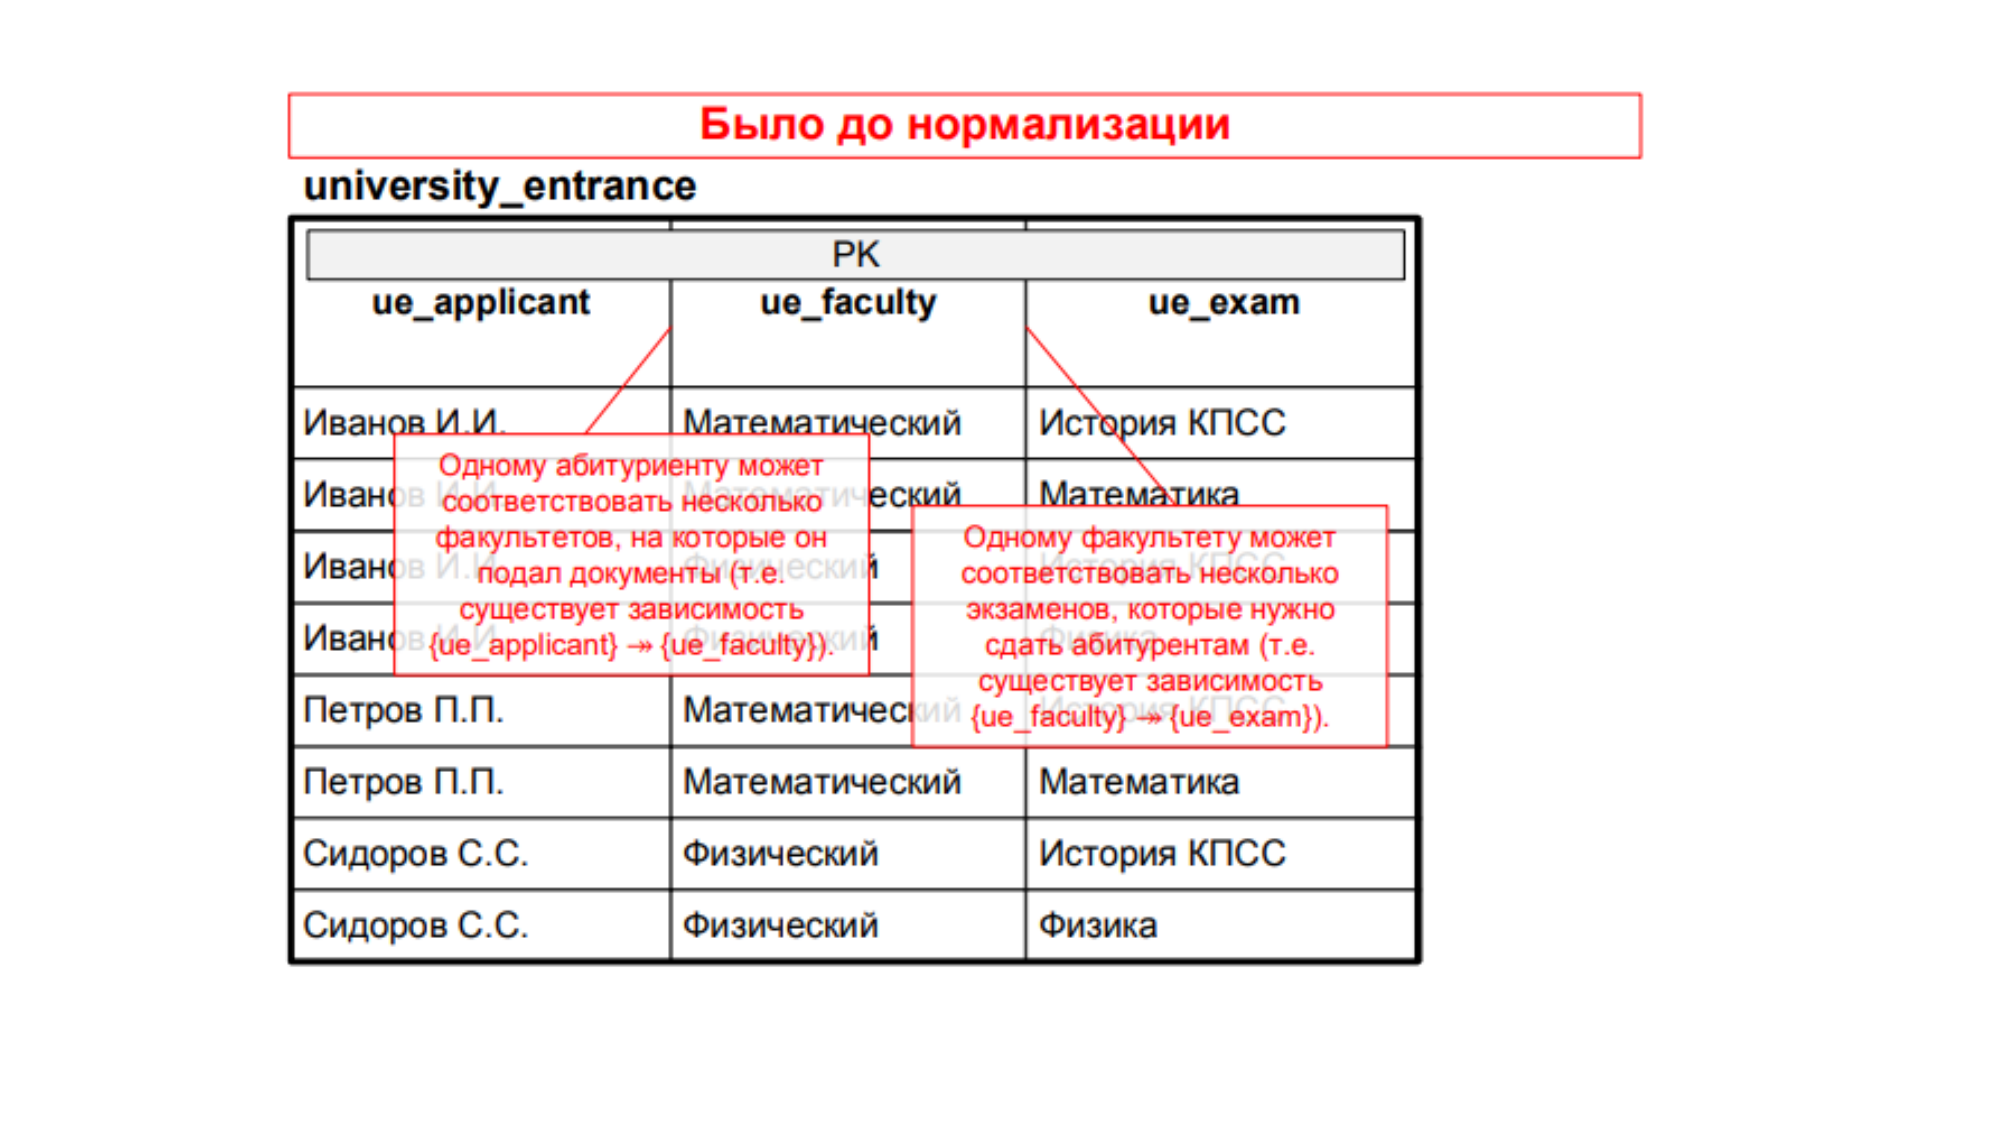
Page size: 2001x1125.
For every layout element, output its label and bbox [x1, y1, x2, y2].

picture [237, 79, 1675, 985]
